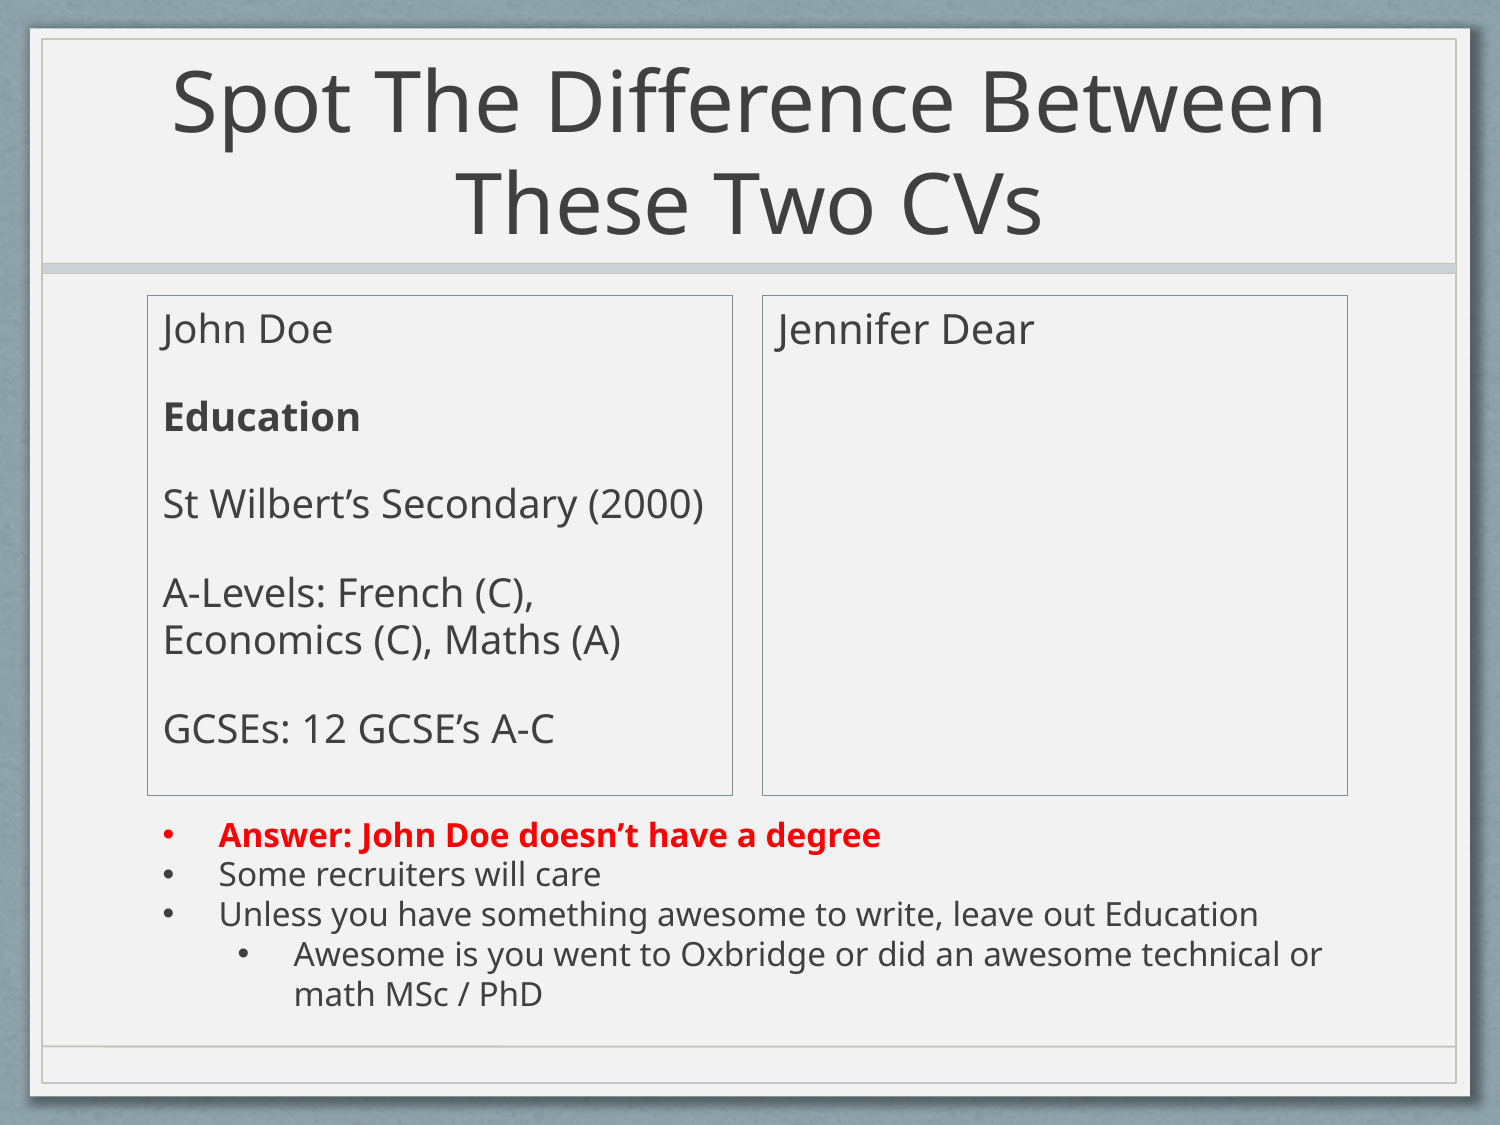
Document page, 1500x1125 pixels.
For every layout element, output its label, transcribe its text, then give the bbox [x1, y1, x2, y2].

text_box Jennifer Dear [762, 295, 1348, 796]
title Spot The Difference Between These Two CVs [147, 40, 1353, 260]
text_box John Doe Education St Wilbert’s Secondary (2000) A-Levels: French (C), Economics (C), Maths (A) GCSEs: 12 GCSE’s A-C [147, 295, 733, 796]
text_box Answer: John Doe doesn’t have a degree Some recruiters will care Unless you have something awesome to write, leave out Education Awesome is you went to Oxbridge or did an awesome technical or math MSc / PhD [147, 806, 1348, 1021]
